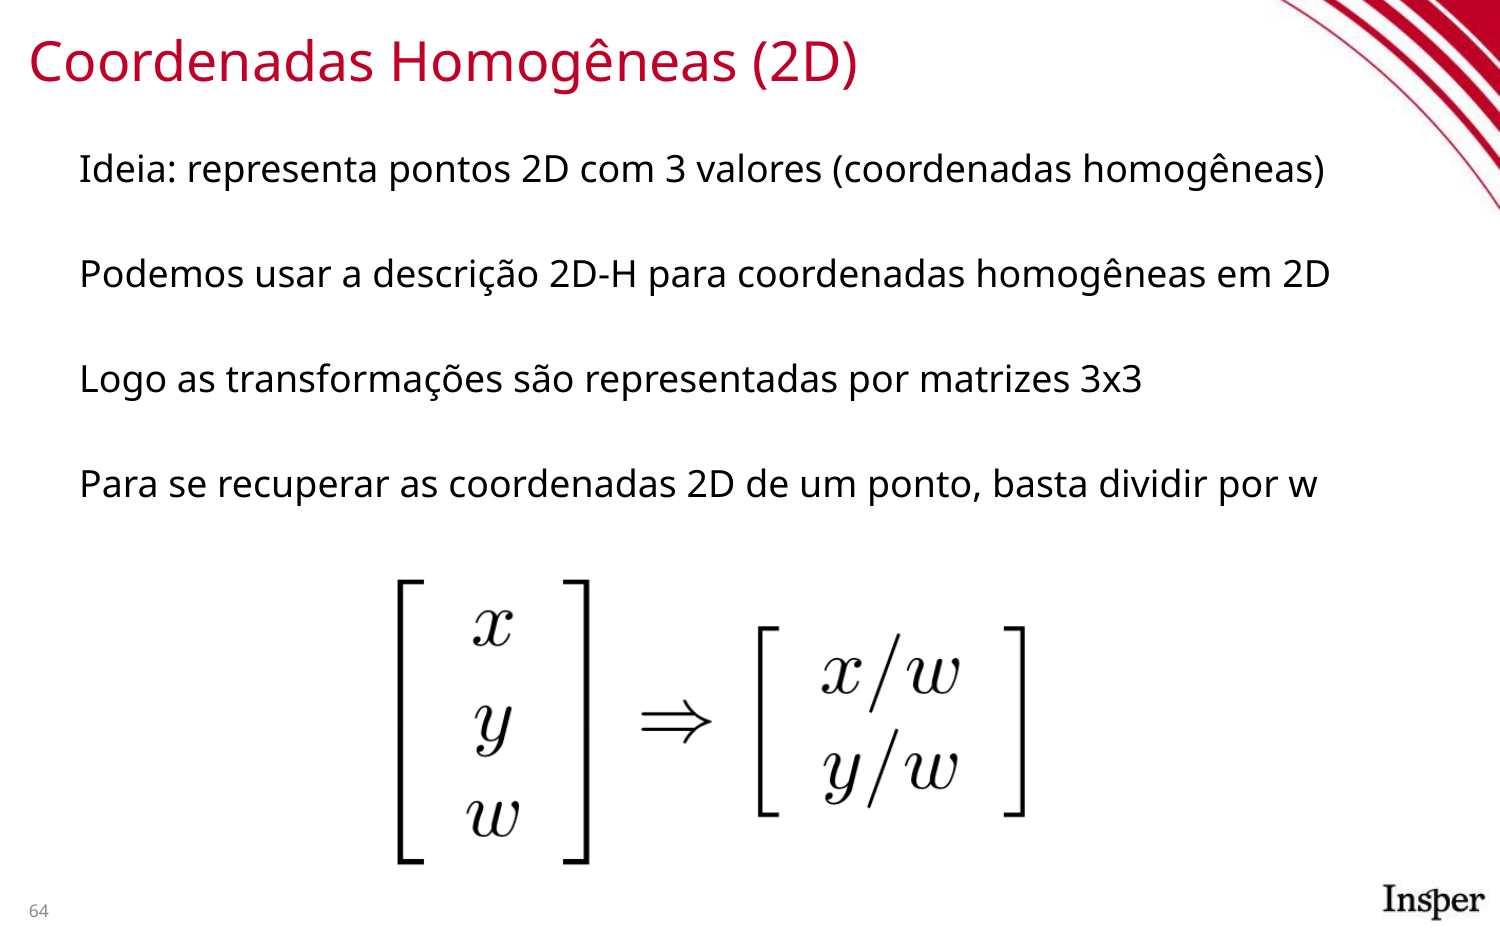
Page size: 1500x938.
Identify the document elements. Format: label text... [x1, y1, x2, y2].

slide_number 64 [0, 887, 78, 938]
list Ideia: representa pontos 2D com 3 valores (coordenadas homogêneas) Podemos usar a descrição 2D-H para coordenadas homogêneas em 2D Logo as transformações são representadas por matrizes 3x3 Para se recuperar as coordenadas 2D de um ponto, basta dividir por w [64, 137, 1474, 876]
title Coordenadas Homogêneas (2D) [13, 18, 1397, 104]
picture [249, 0, 1500, 938]
